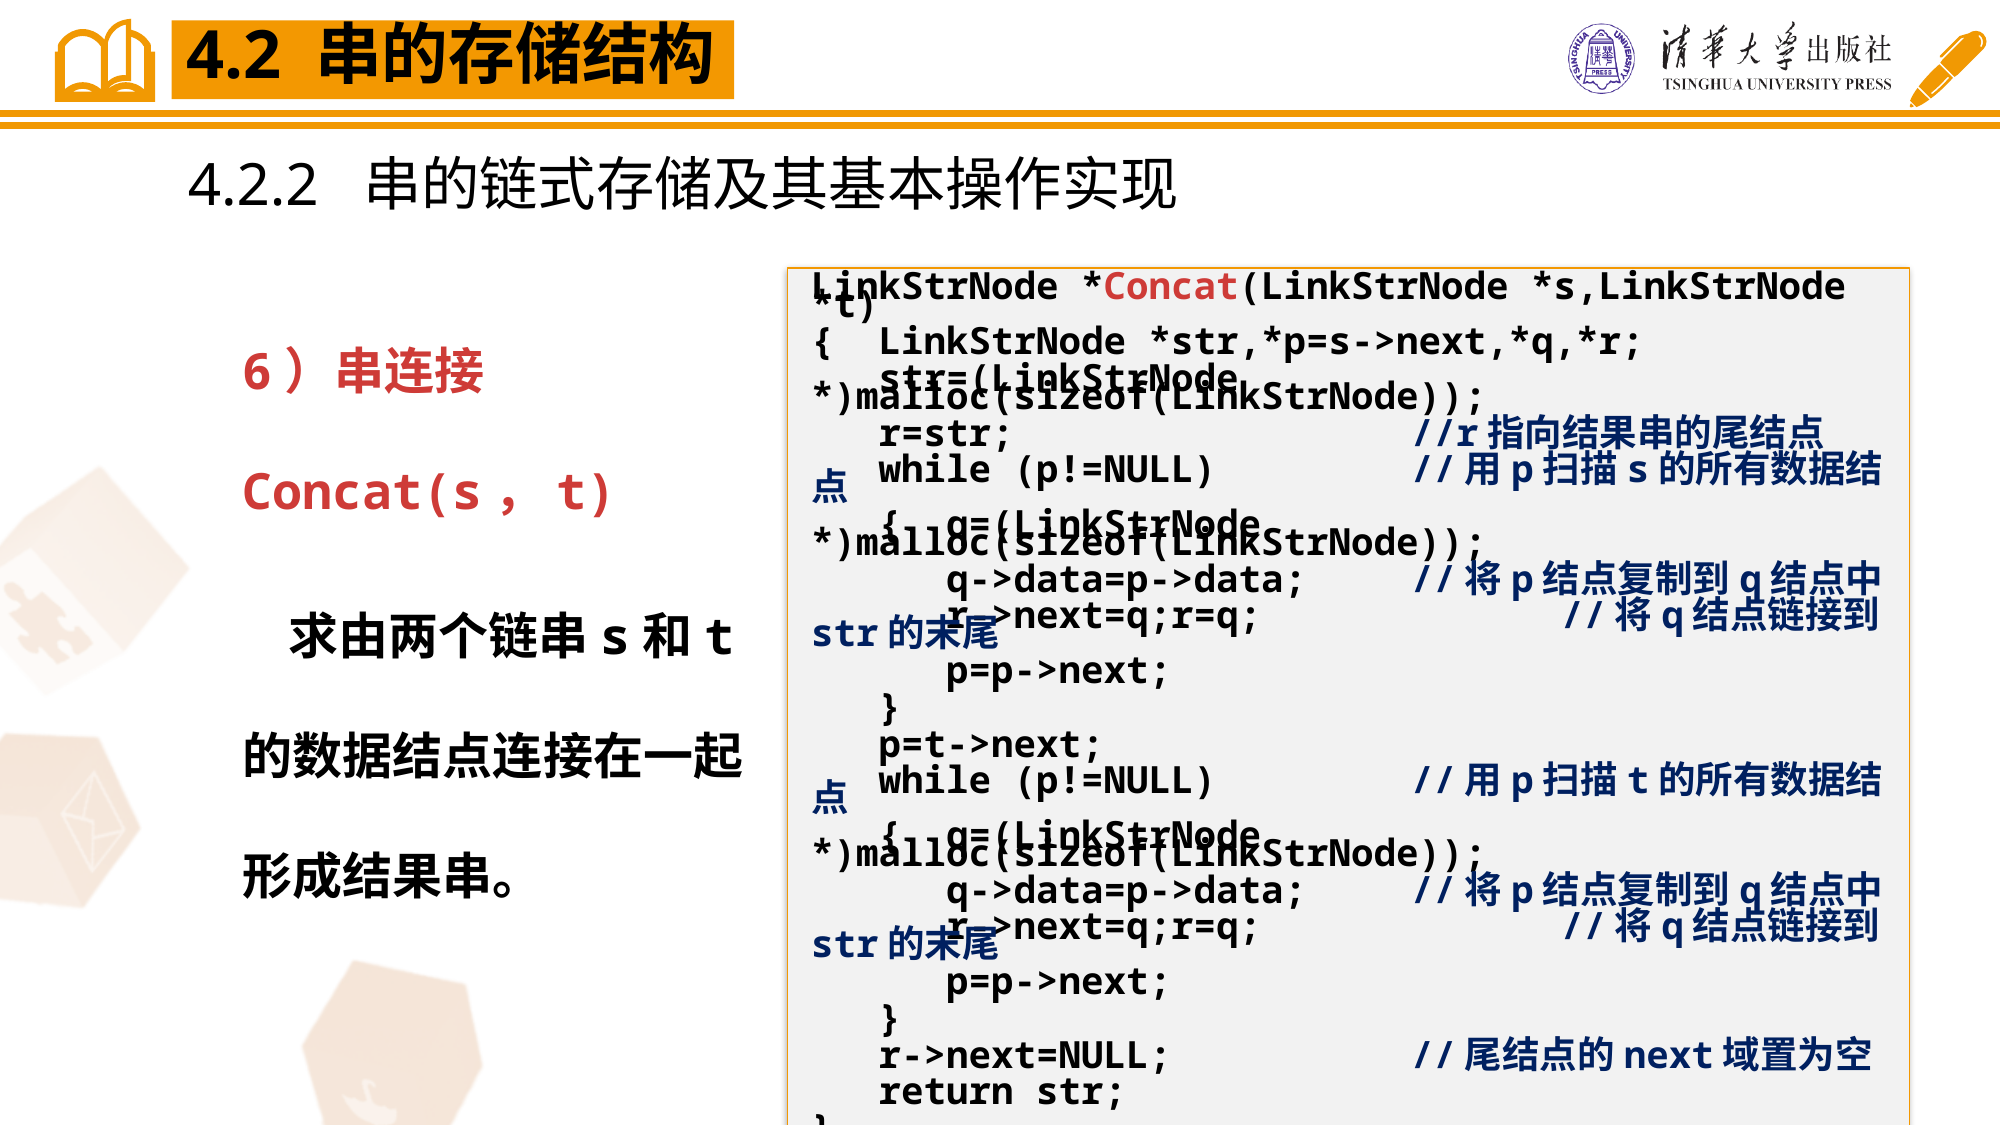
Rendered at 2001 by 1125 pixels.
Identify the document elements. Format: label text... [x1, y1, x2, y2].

text_box 6）串连接Concat(s，t) 求由两个链串s和t的数据结点连接在一起形成结果串。 [228, 271, 769, 912]
picture [1936, 78, 1948, 90]
picture [1531, 0, 1973, 149]
text_box 4.2 串的存储结构 [171, 20, 735, 100]
text_box LinkStrNode *Concat(LinkStrNode *s,LinkStrNode *t) { LinkStrNode *str,*p=s->next,*q,*r; str=(LinkStrNode *)malloc(sizeof(LinkStrNode)); r=str; //r指向结果串的尾结点 while (p!=NULL) //用p扫描s的所有数据结点 { q=(LinkStrNode *)malloc(sizeof(LinkStrNode)); q->data=p->data; //将p结点复制到q结点中 r->next=q;r=q; //将q结点链接到str的末尾 p=p->next; } p=t->next; while (p!=NULL) //用p扫描t的所有数据结点 { q=(LinkStrNode *)malloc(sizeof(LinkStrNode)); q->data=p->data; //将p结点复制到q结点中 r->next=q;r=q; //将q结点链接到str的末尾 p=p->next; } r->next=NULL; //尾结点的next域置为空 return str; } [787, 267, 1910, 1125]
text_box 4.2.2 串的链式存储及其基本操作实现 [173, 153, 1213, 225]
